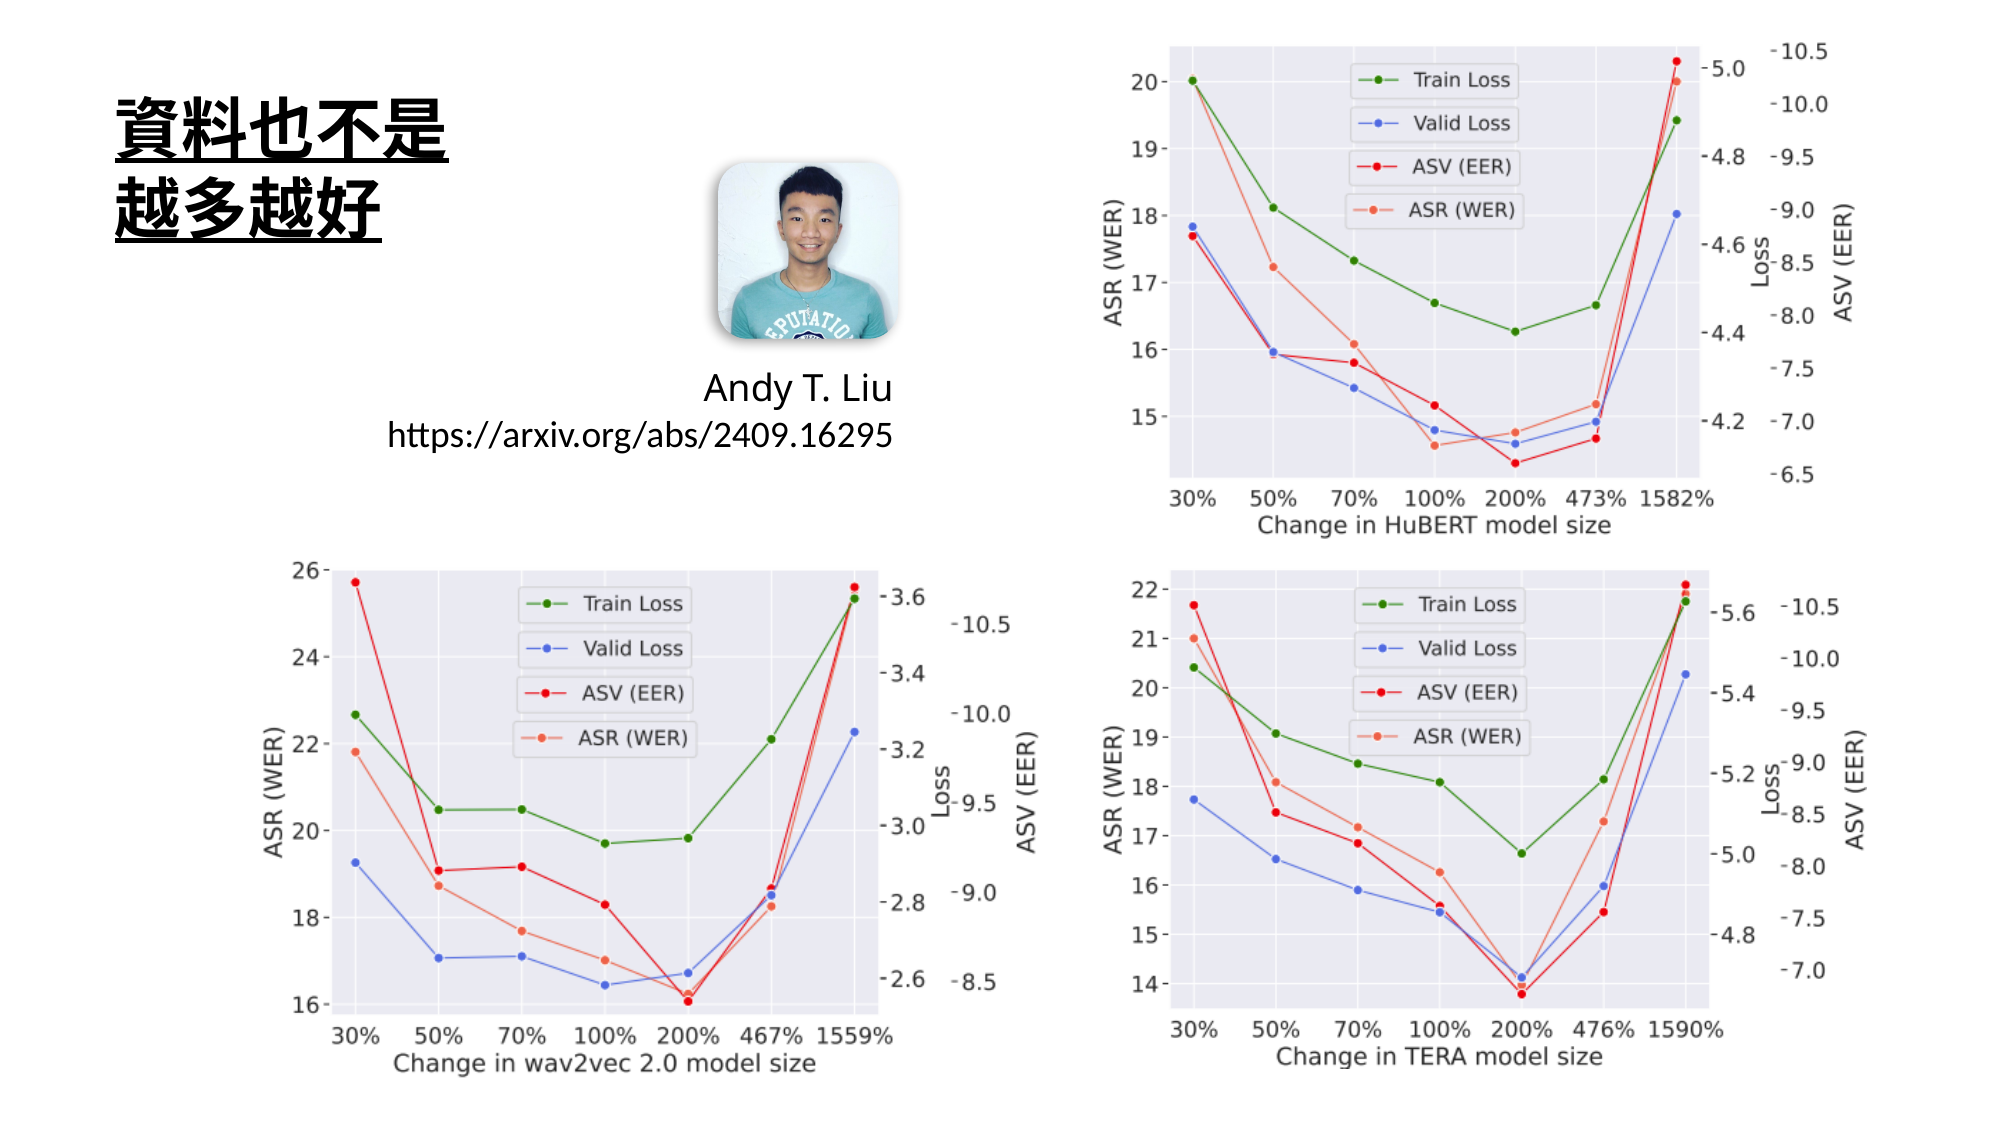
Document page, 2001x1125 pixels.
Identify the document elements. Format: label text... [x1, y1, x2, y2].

text_box 資料也不是越多越好 [100, 79, 474, 254]
text_box https://arxiv.org/abs/2409.16295 [348, 402, 909, 463]
picture [1091, 23, 1859, 543]
text_box Andy T. Liu [639, 356, 909, 417]
picture [718, 162, 899, 339]
picture [258, 545, 1047, 1086]
picture [1091, 562, 1867, 1069]
